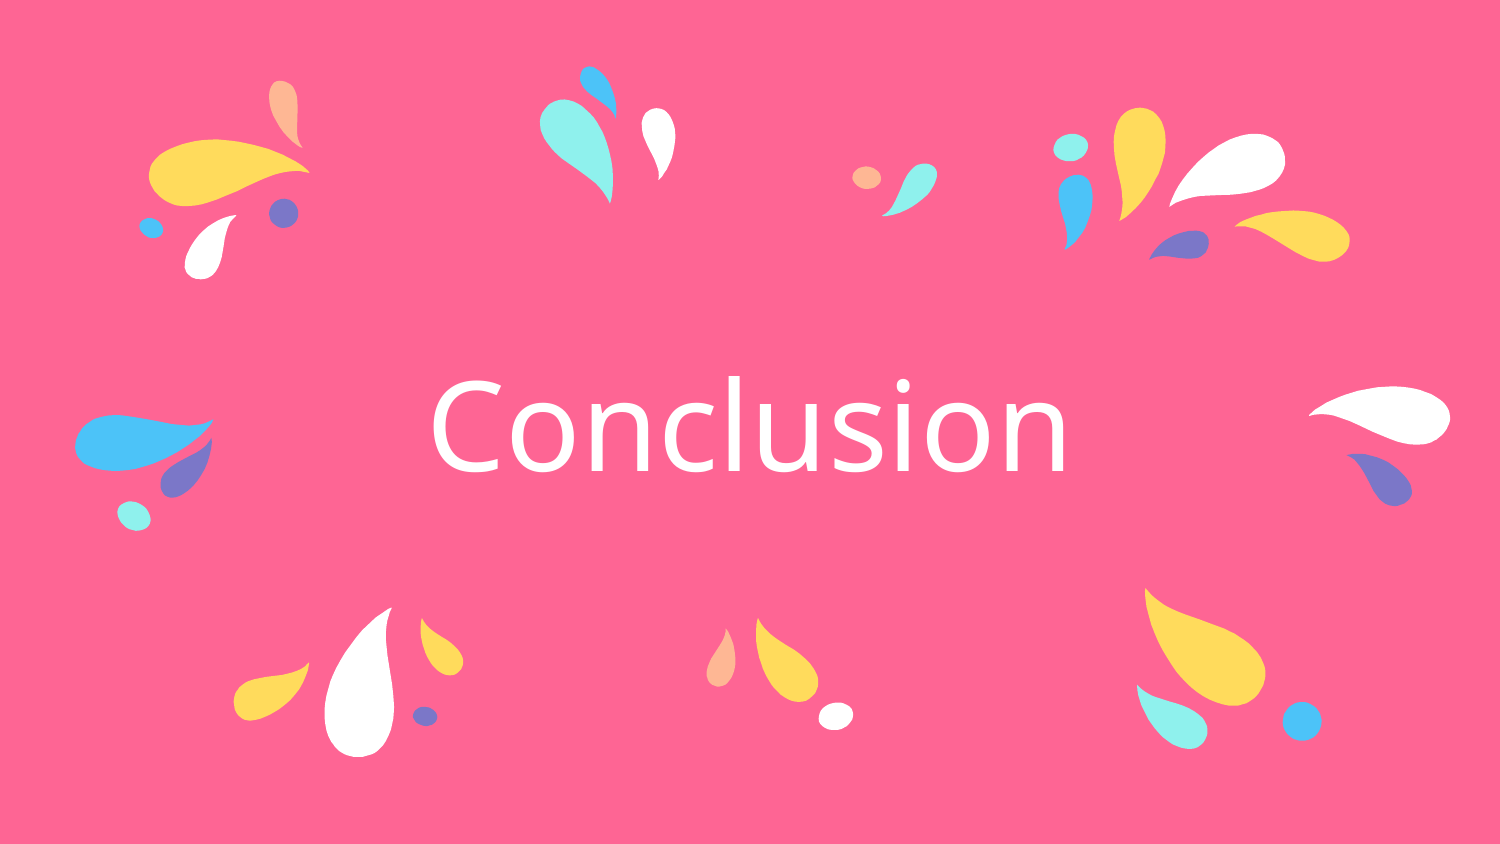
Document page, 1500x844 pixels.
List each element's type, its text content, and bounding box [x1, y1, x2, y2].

title Conclusion [218, 326, 1282, 517]
